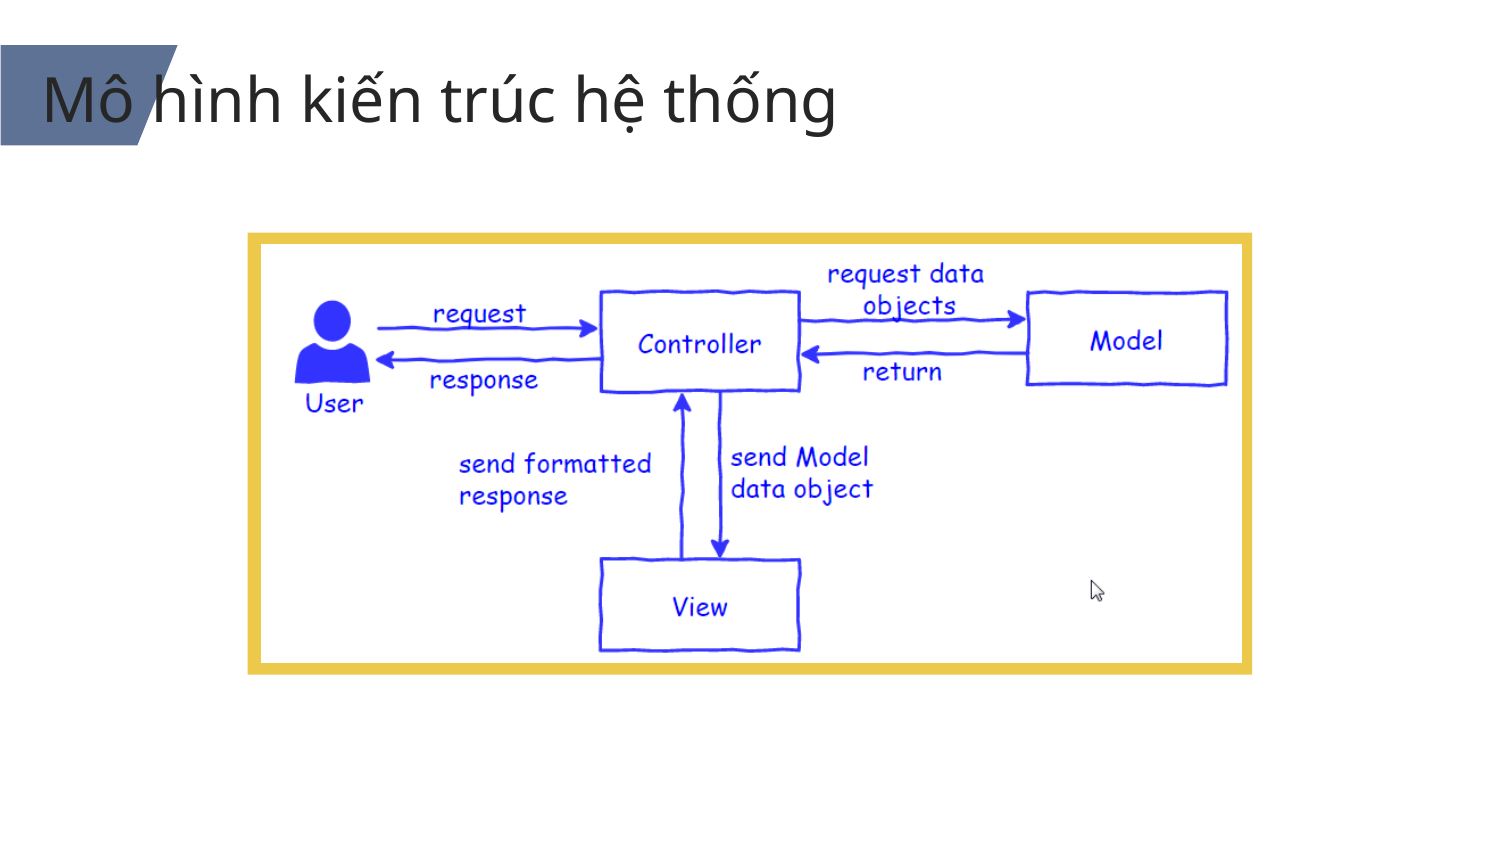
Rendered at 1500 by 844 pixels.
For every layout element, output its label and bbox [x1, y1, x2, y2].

picture [261, 244, 1242, 663]
text_box [247, 231, 1253, 676]
text_box [0, 45, 710, 146]
